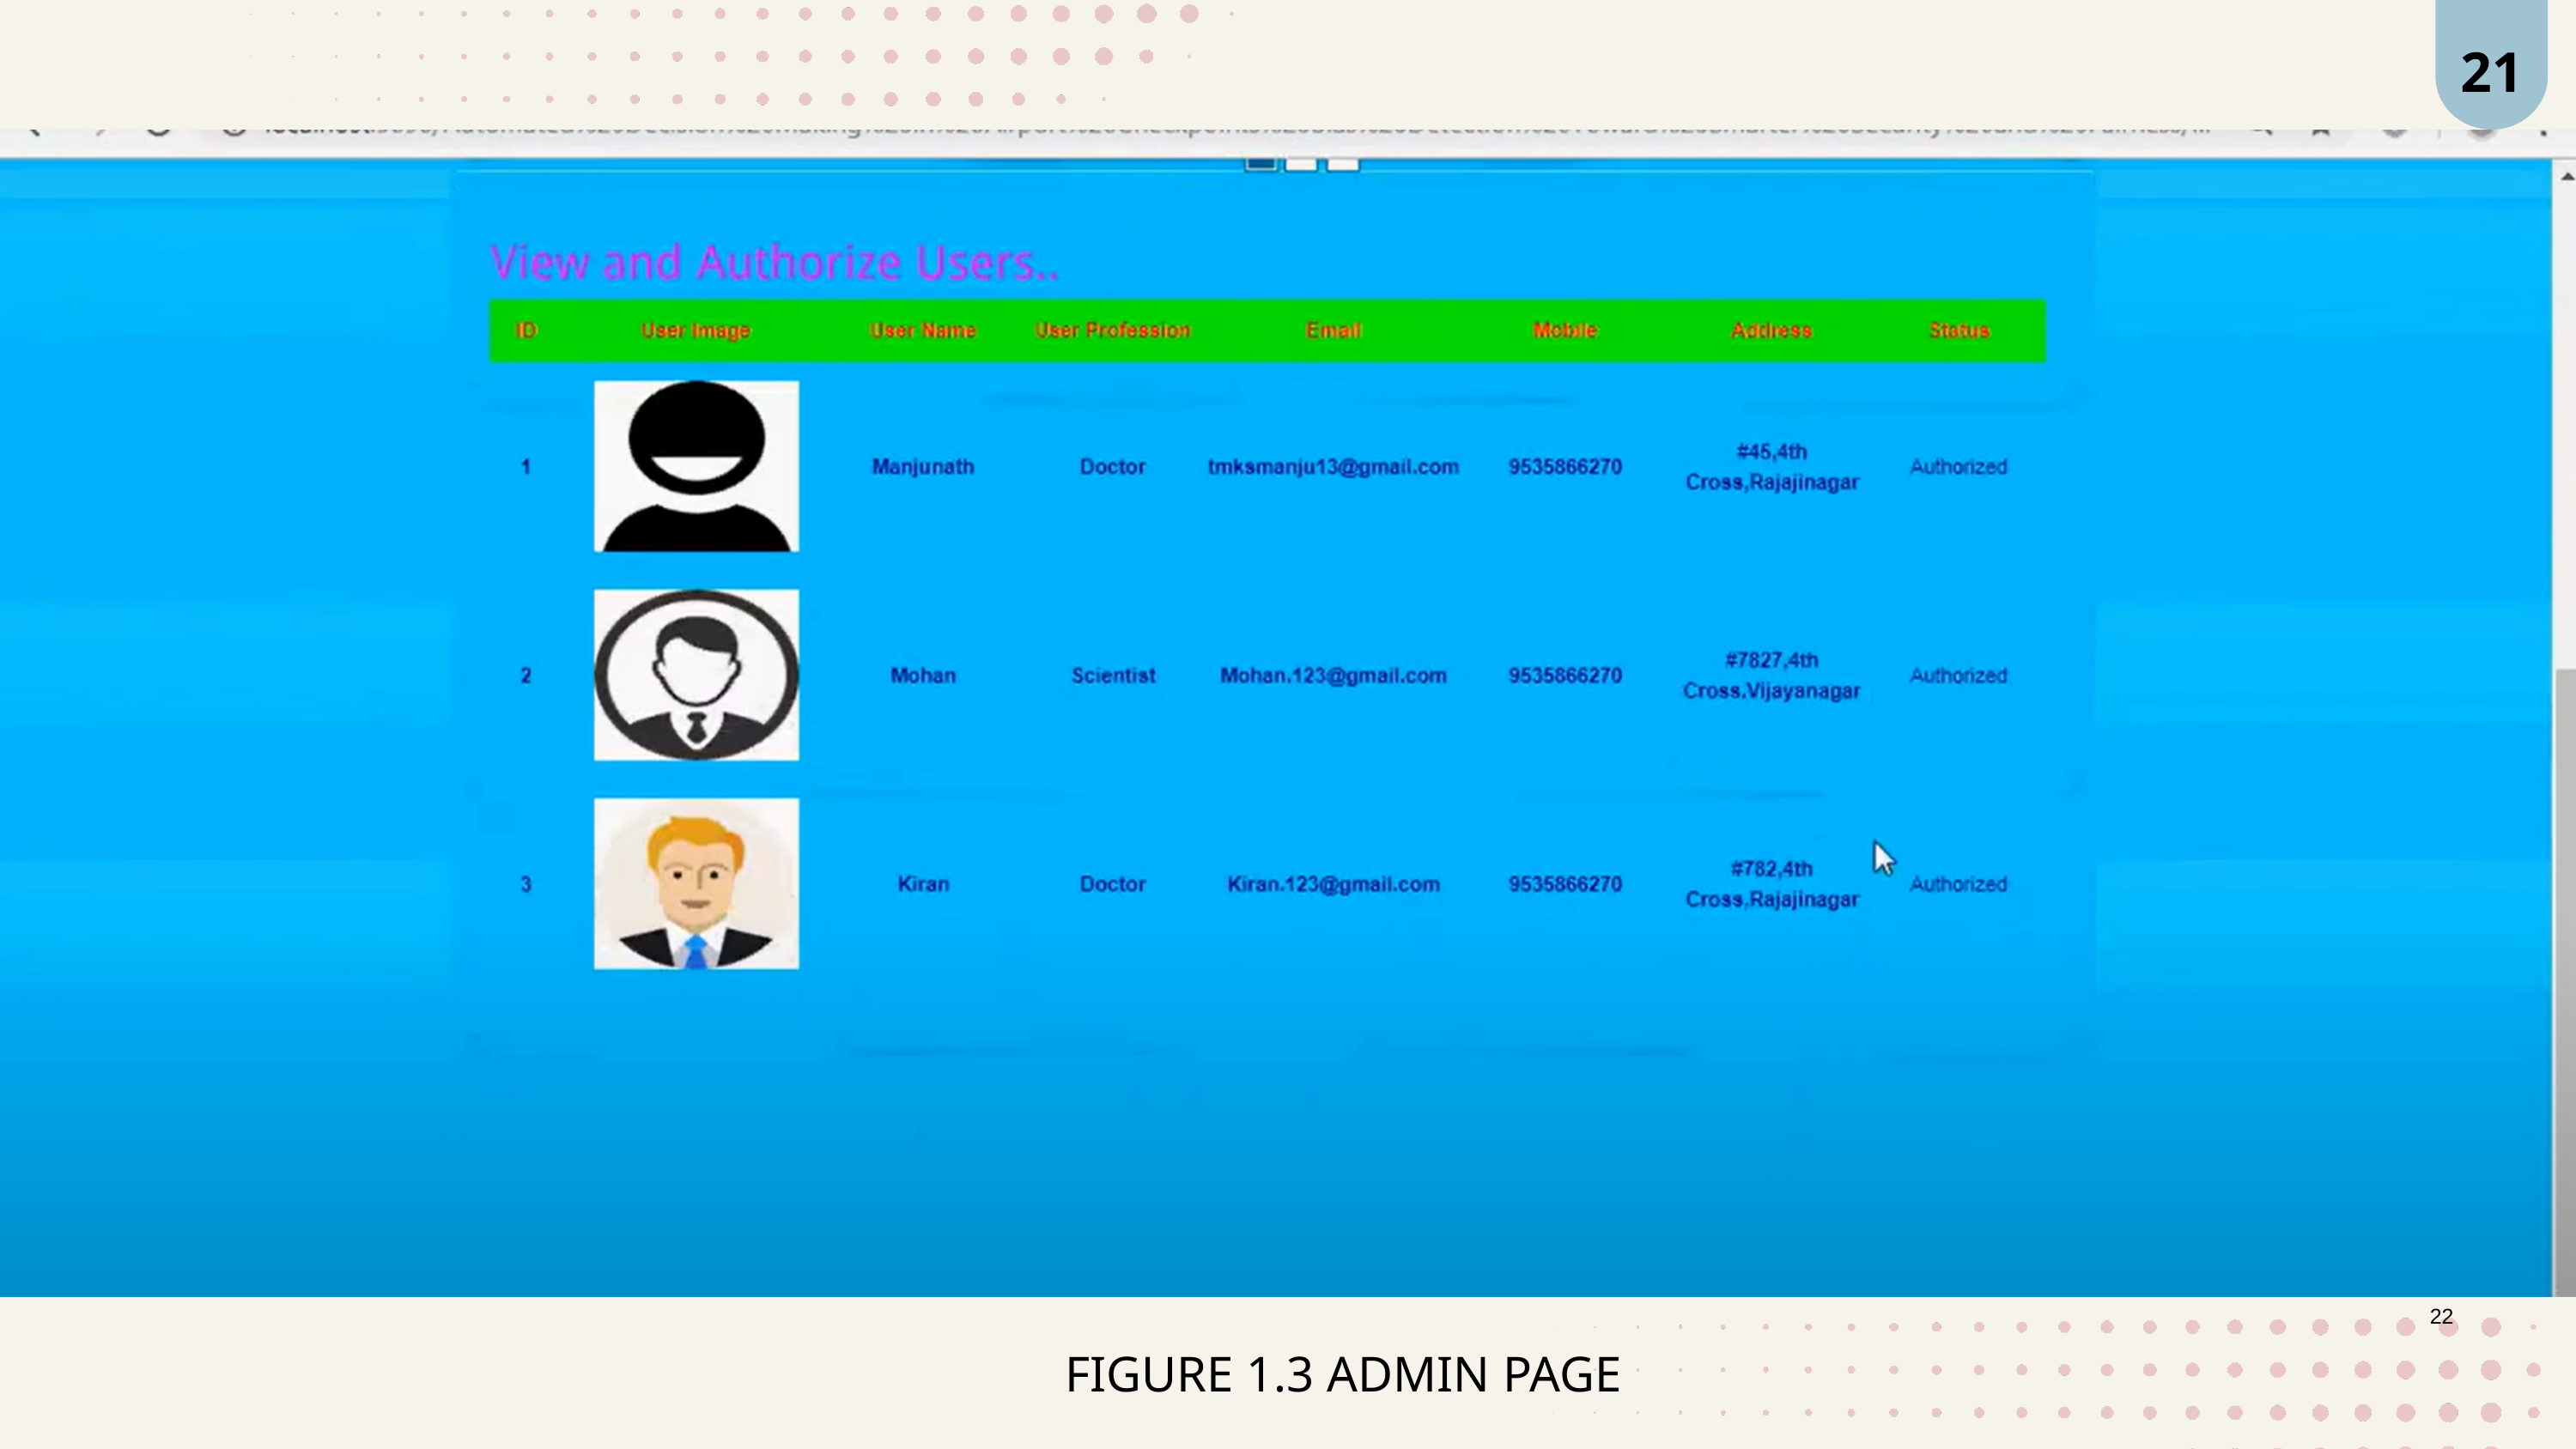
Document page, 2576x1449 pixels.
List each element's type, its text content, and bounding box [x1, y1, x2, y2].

text_box [0, 130, 2576, 1297]
text_box FIGURE 1.3 ADMIN PAGE [859, 1333, 1828, 1402]
text_box [208, 0, 1239, 130]
text_box 22 [2429, 1298, 2454, 1329]
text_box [2431, 0, 2553, 130]
text_box [1510, 1297, 2541, 1449]
